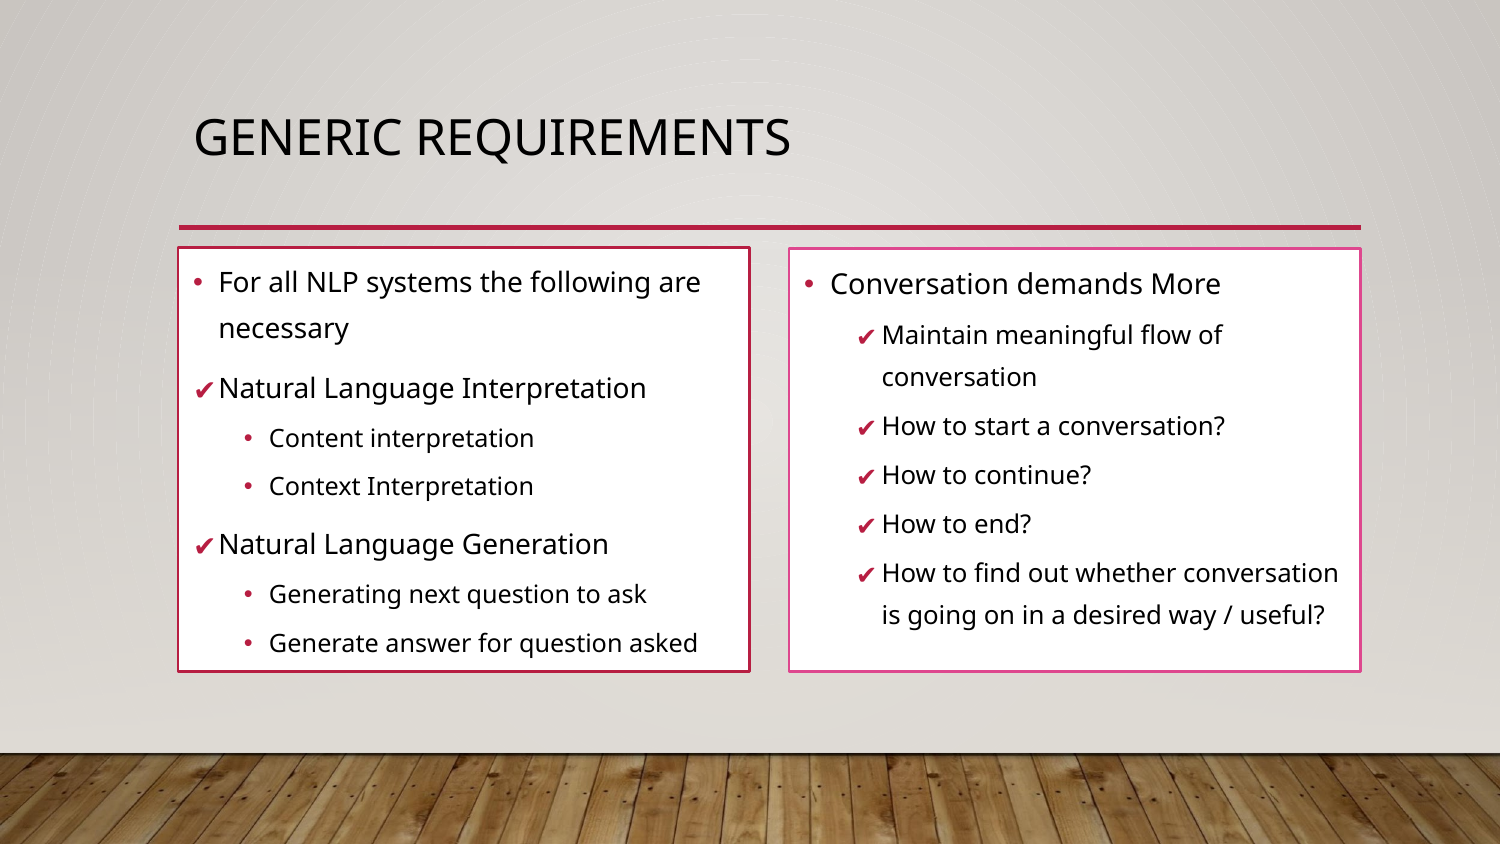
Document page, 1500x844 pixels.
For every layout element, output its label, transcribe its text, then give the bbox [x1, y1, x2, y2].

list For all NLP systems the following are necessary Natural Language Interpretation Content interpretation Context Interpretation Natural Language Generation Generating next question to ask Generate answer for question asked [178, 247, 750, 672]
title GENERIC REQUIREMENTS [178, 99, 1361, 230]
list Conversation demands More Maintain meaningful flow of conversation How to start a conversation? How to continue? How to end? How to find out whether conversation is going on in a desired way / useful? [789, 248, 1361, 672]
picture [0, 753, 1500, 844]
